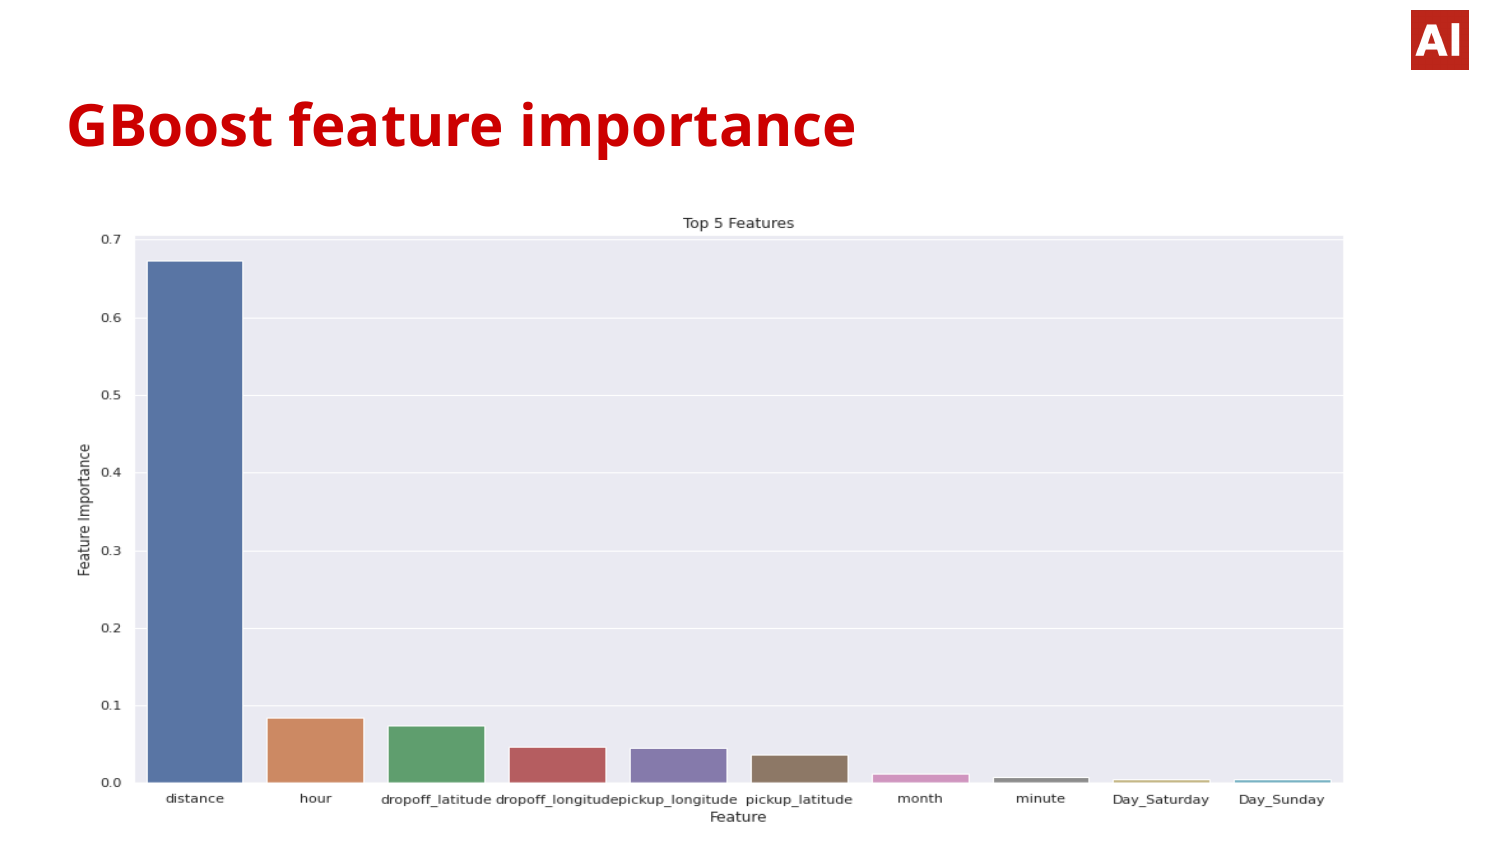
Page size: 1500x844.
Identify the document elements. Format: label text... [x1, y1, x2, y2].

title GBoost feature importance [51, 72, 1449, 167]
picture [1411, 10, 1469, 70]
picture [69, 209, 1352, 833]
